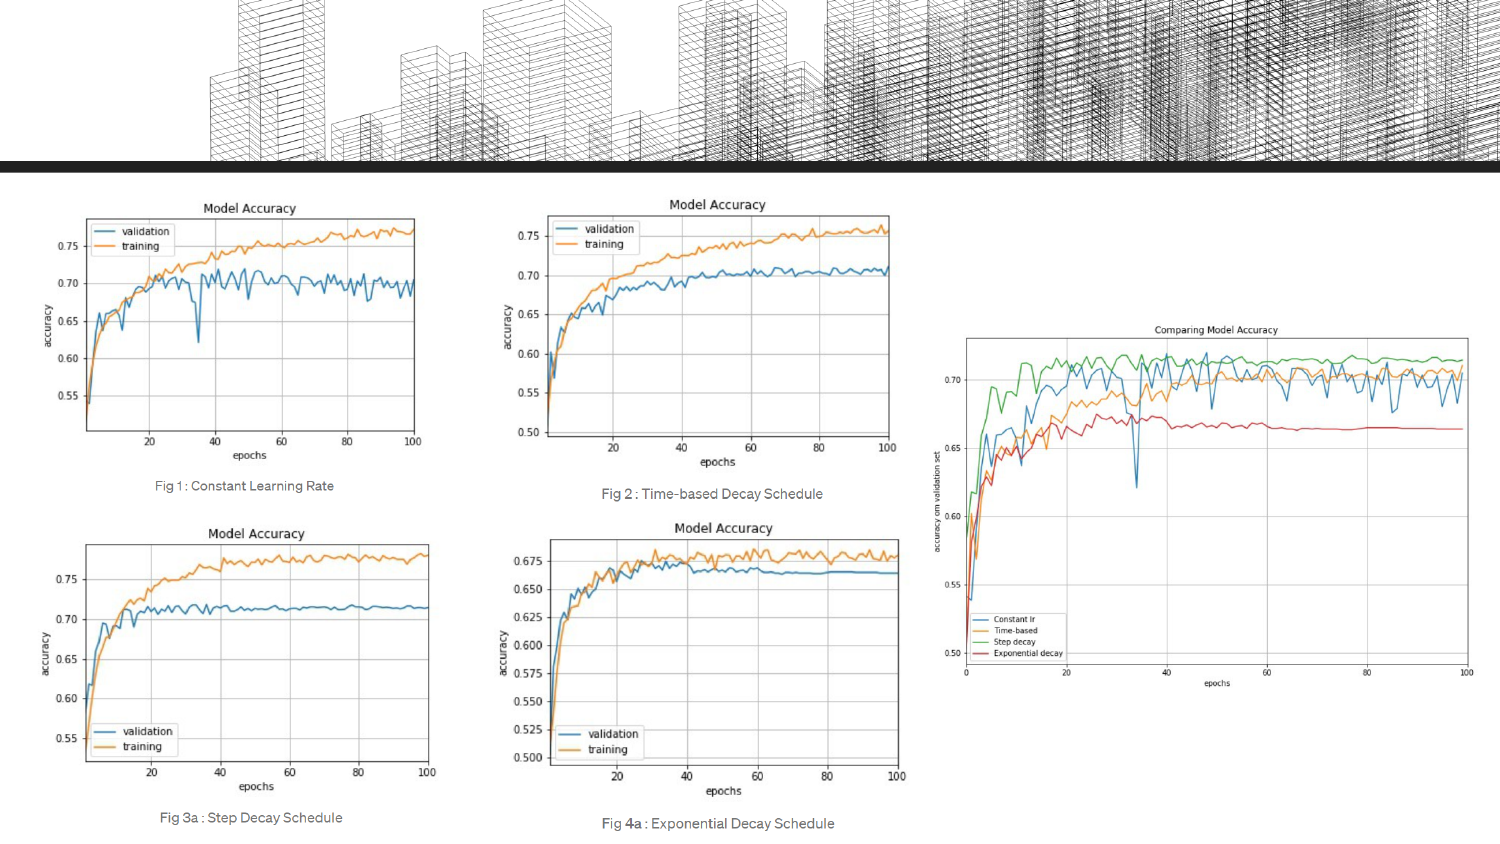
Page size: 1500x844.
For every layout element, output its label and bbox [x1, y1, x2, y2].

picture [487, 518, 925, 842]
picture [14, 198, 428, 502]
picture [927, 320, 1498, 696]
picture [0, 0, 1500, 161]
picture [488, 193, 921, 516]
picture [25, 523, 454, 831]
